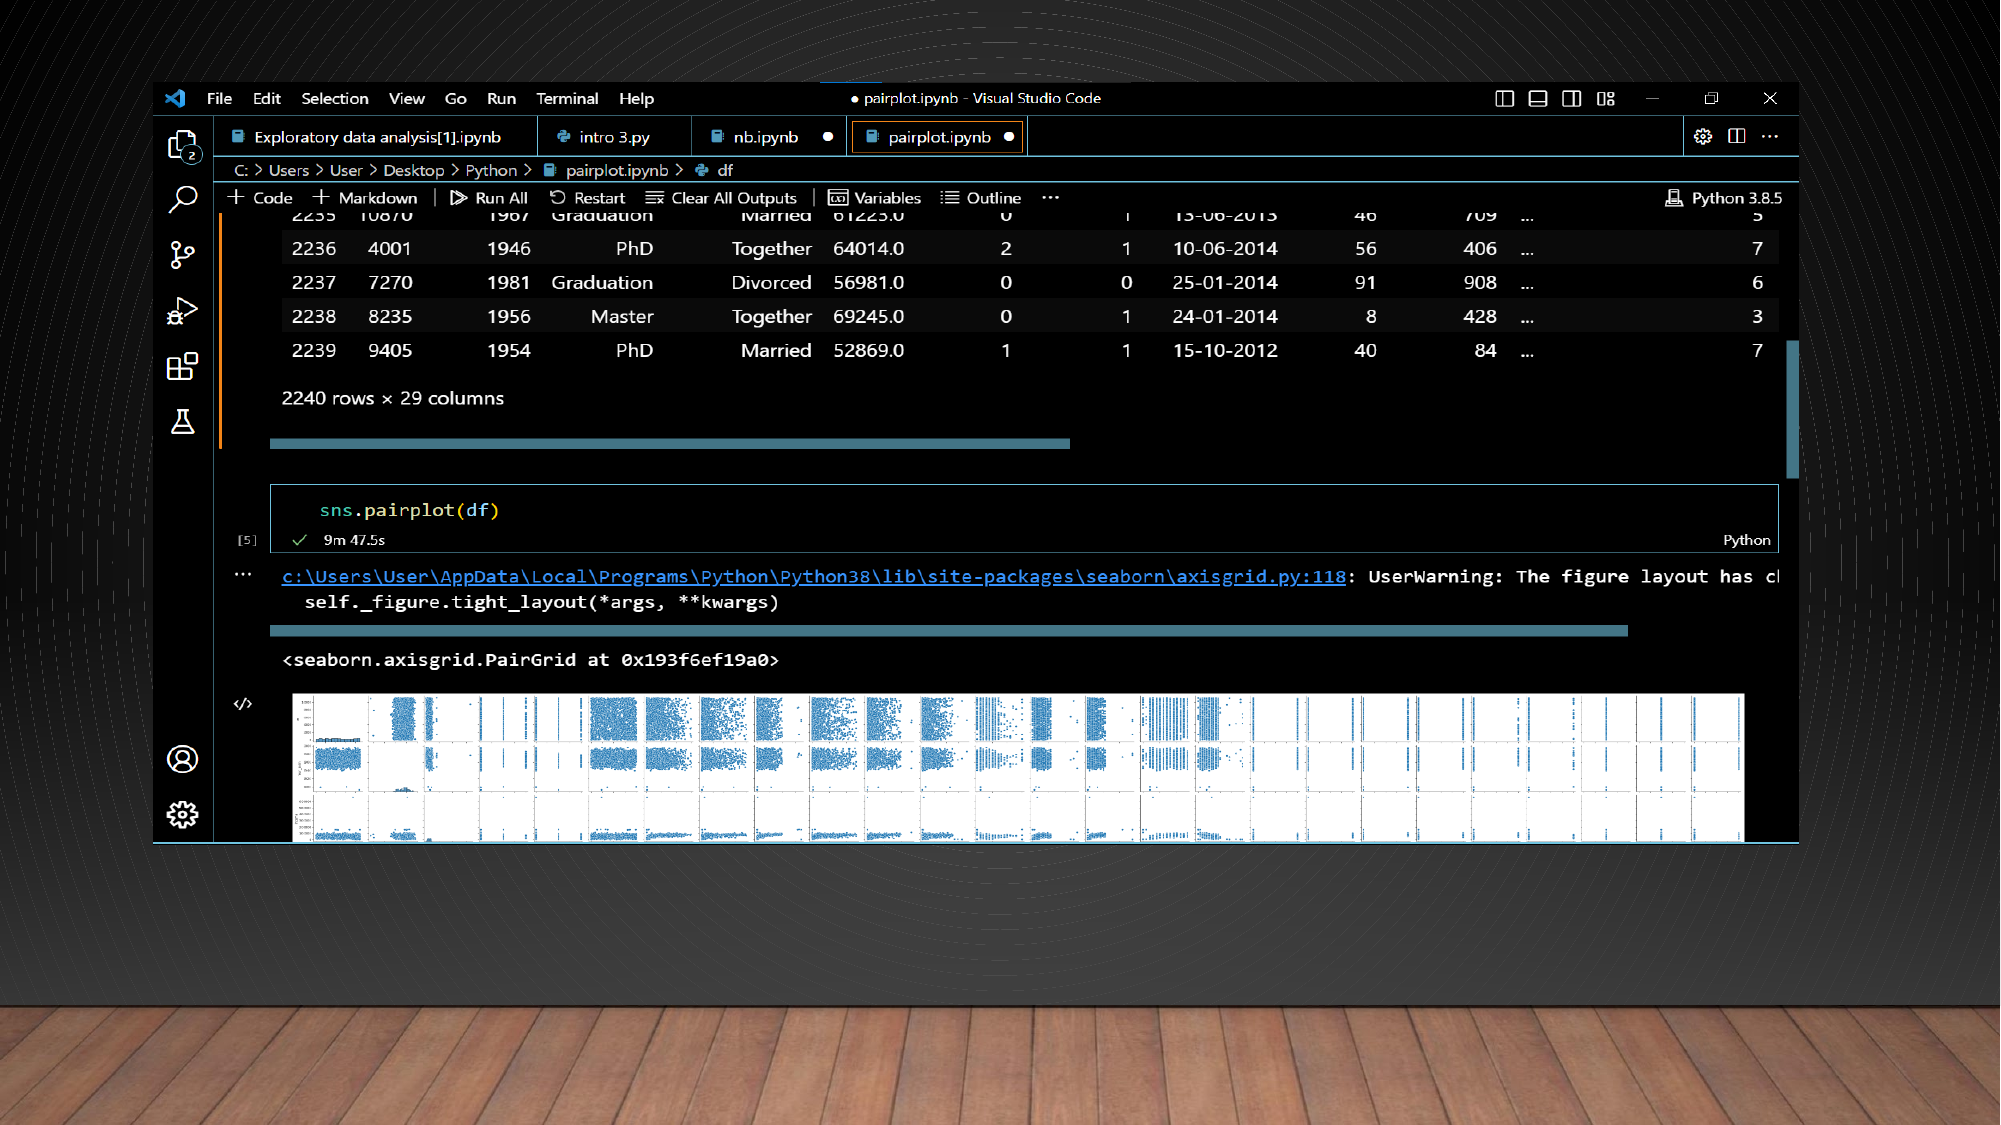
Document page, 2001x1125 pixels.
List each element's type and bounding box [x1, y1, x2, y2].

picture [0, 1005, 2000, 1125]
picture [153, 81, 1800, 845]
